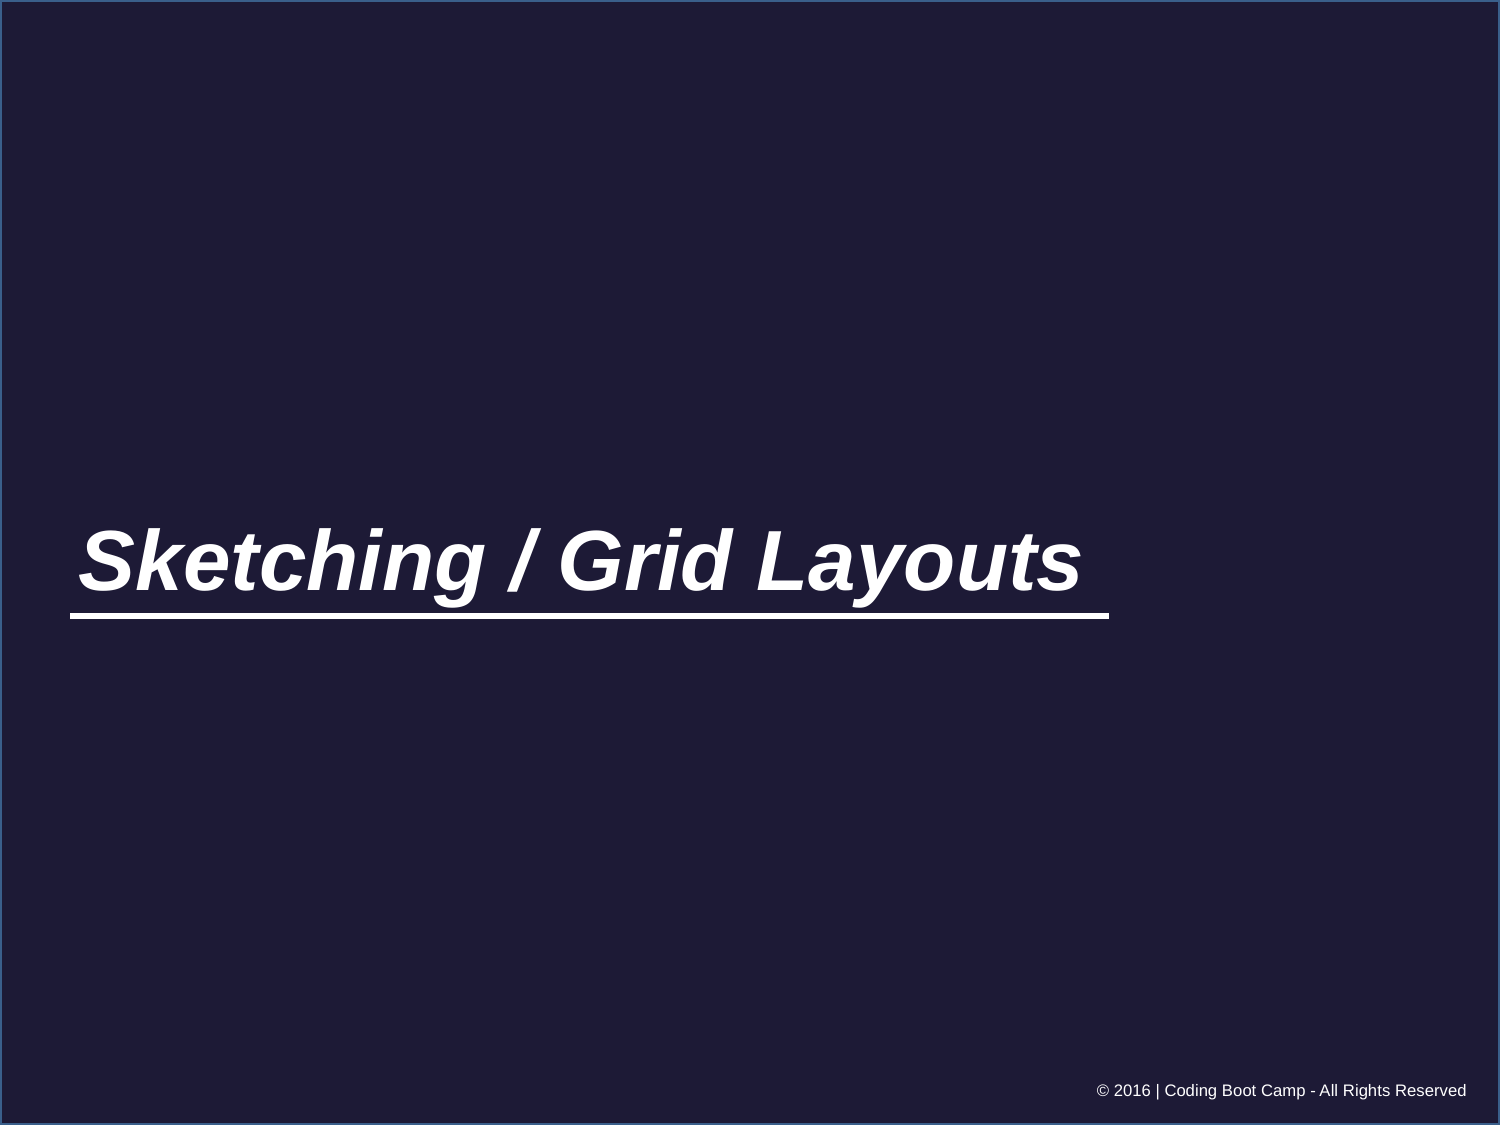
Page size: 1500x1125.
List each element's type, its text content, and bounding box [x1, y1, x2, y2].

text_box Sketching / Grid Layouts [64, 484, 1414, 628]
